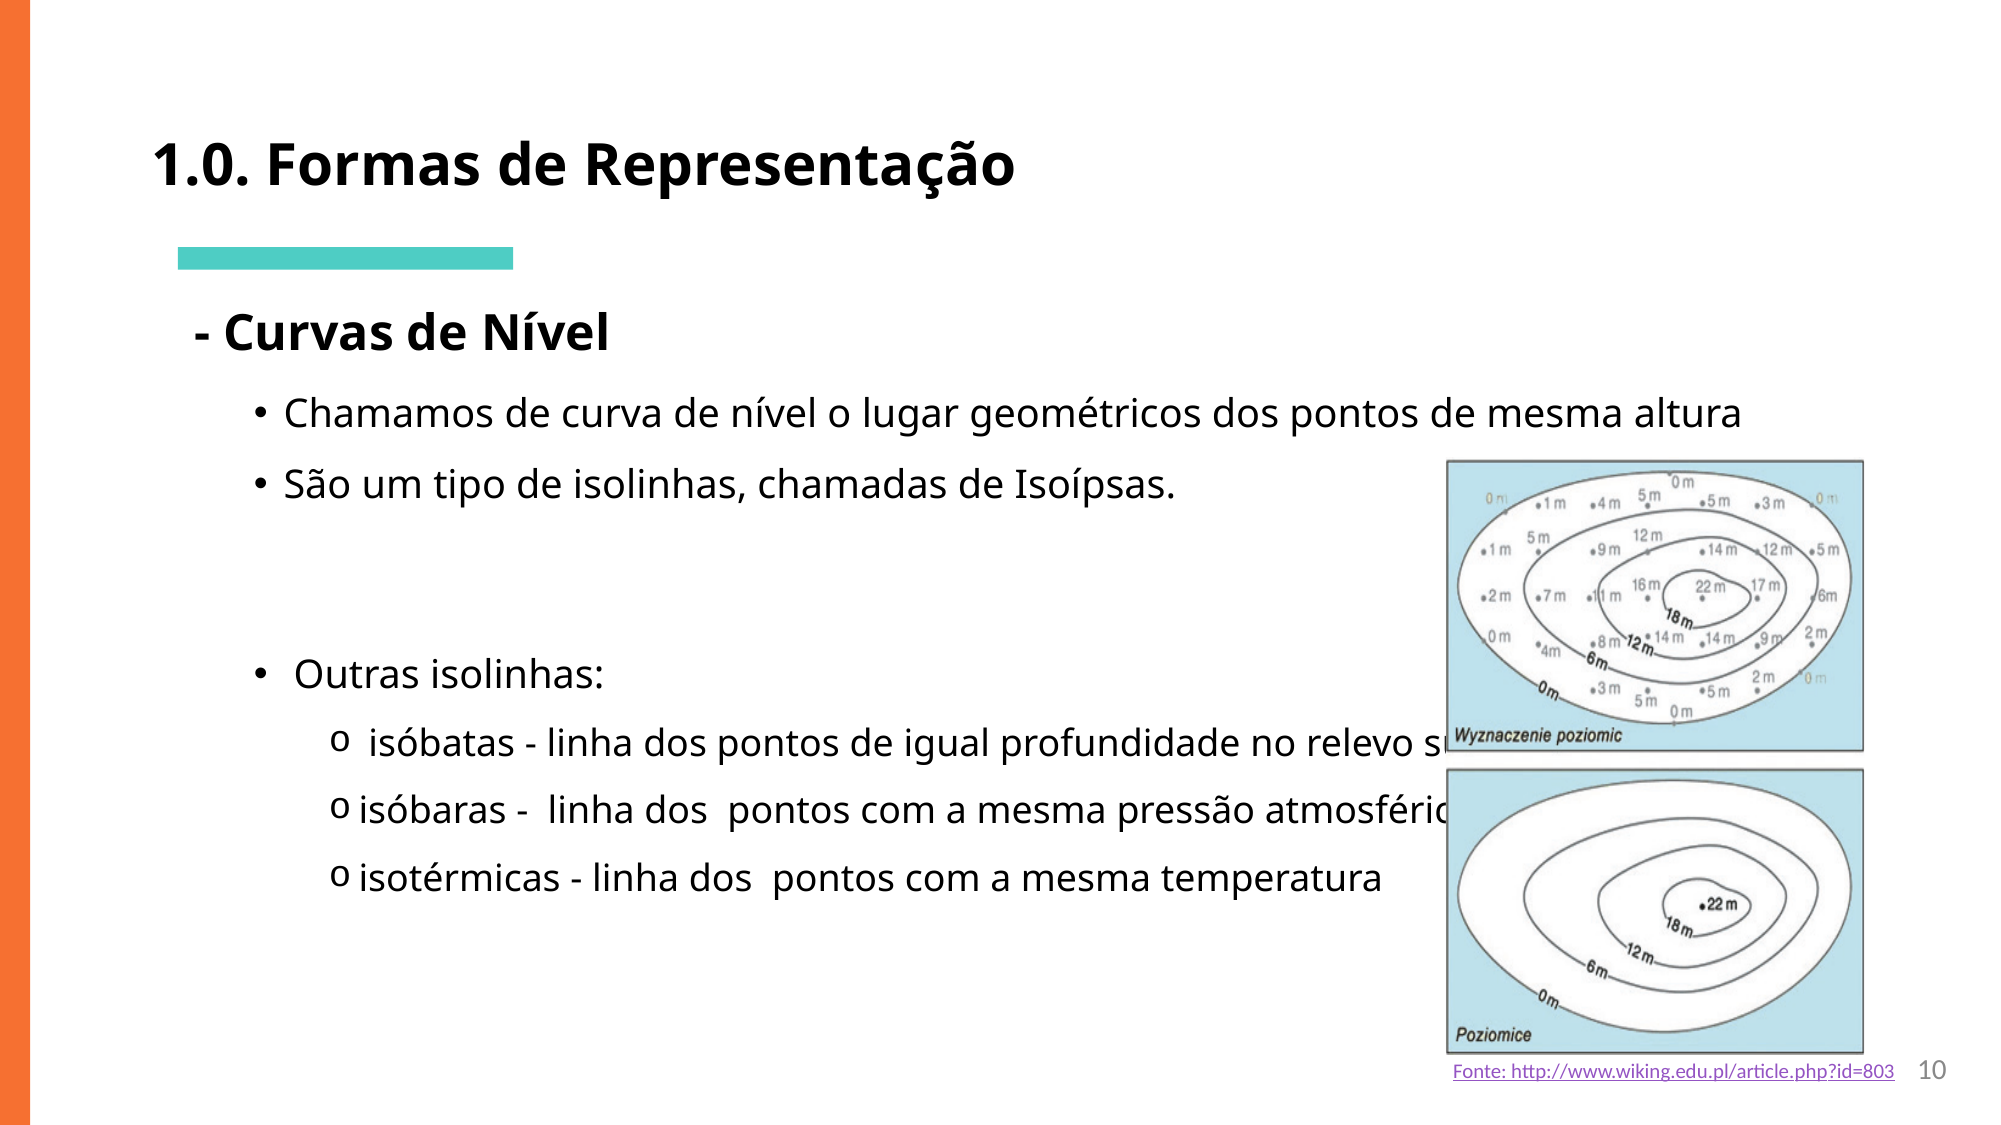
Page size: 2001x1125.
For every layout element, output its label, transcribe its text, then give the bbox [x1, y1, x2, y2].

title 1.0. Formas de Representação [151, 104, 1849, 212]
slide_number <número> [1902, 1042, 1982, 1103]
picture [1445, 456, 1865, 1055]
text_box - Curvas de Nível Chamamos de curva de nível o lugar geométricos dos pontos de mesma altura São um tipo de isolinhas, chamadas de Isoípsas. Outras isolinhas: isóbatas - linha dos pontos de igual profundidade no relevo submarino isóbaras - linha dos pontos com a mesma pressão atmosférica isotérmicas - linha dos pontos com a mesma temperatura [179, 292, 1786, 996]
text_box Fonte: http://www.wiking.edu.pl/article.php?id=803 [1438, 1042, 1910, 1091]
